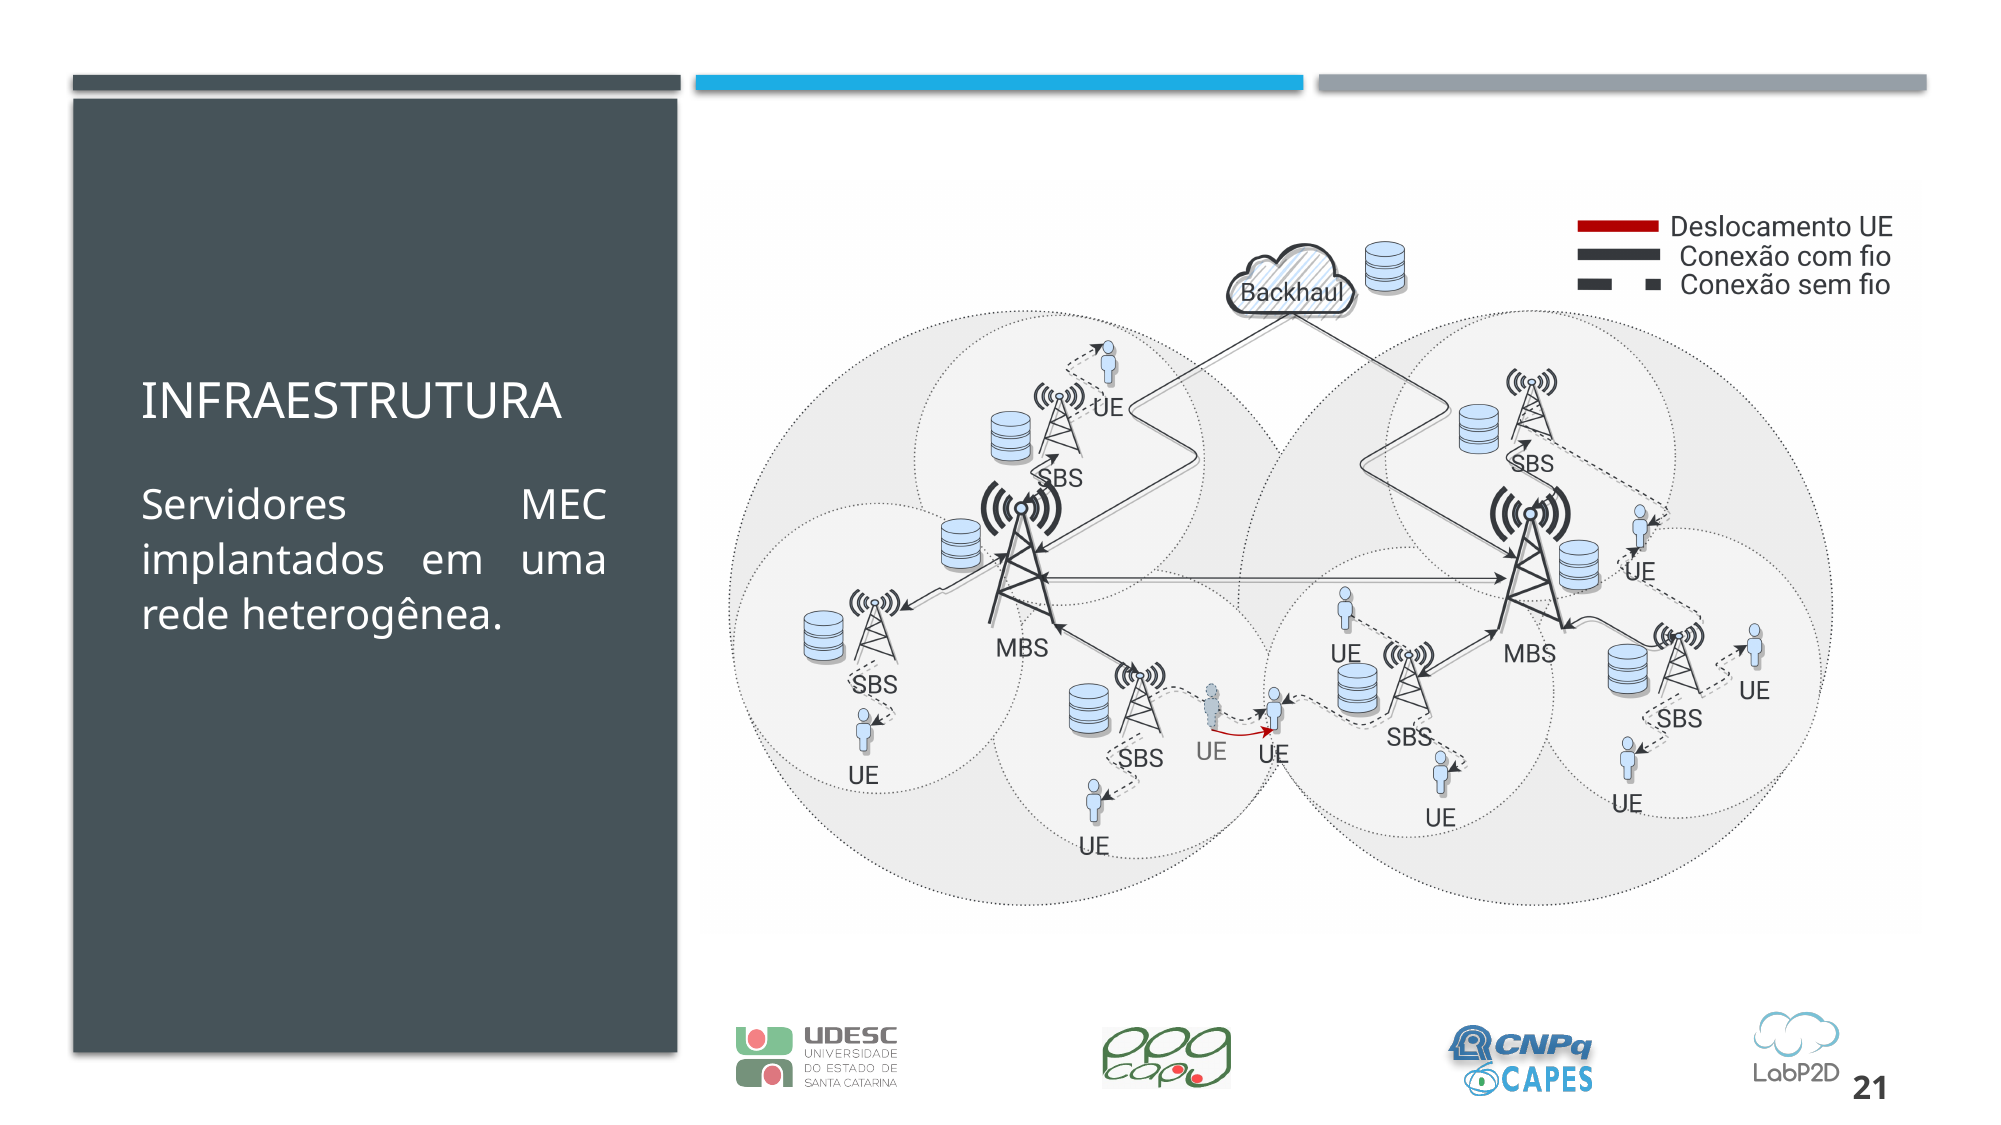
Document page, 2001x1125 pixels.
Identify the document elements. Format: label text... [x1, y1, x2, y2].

picture [699, 179, 1923, 935]
title INFRAESTRUTURA [125, 153, 624, 436]
picture [1749, 1007, 1845, 1086]
picture [1447, 1024, 1593, 1096]
picture [1102, 1026, 1232, 1090]
slide_number 21 [1732, 1059, 1905, 1120]
list Servidores MEC implantados em uma rede heterogênea. [125, 465, 624, 958]
picture [735, 1026, 898, 1088]
